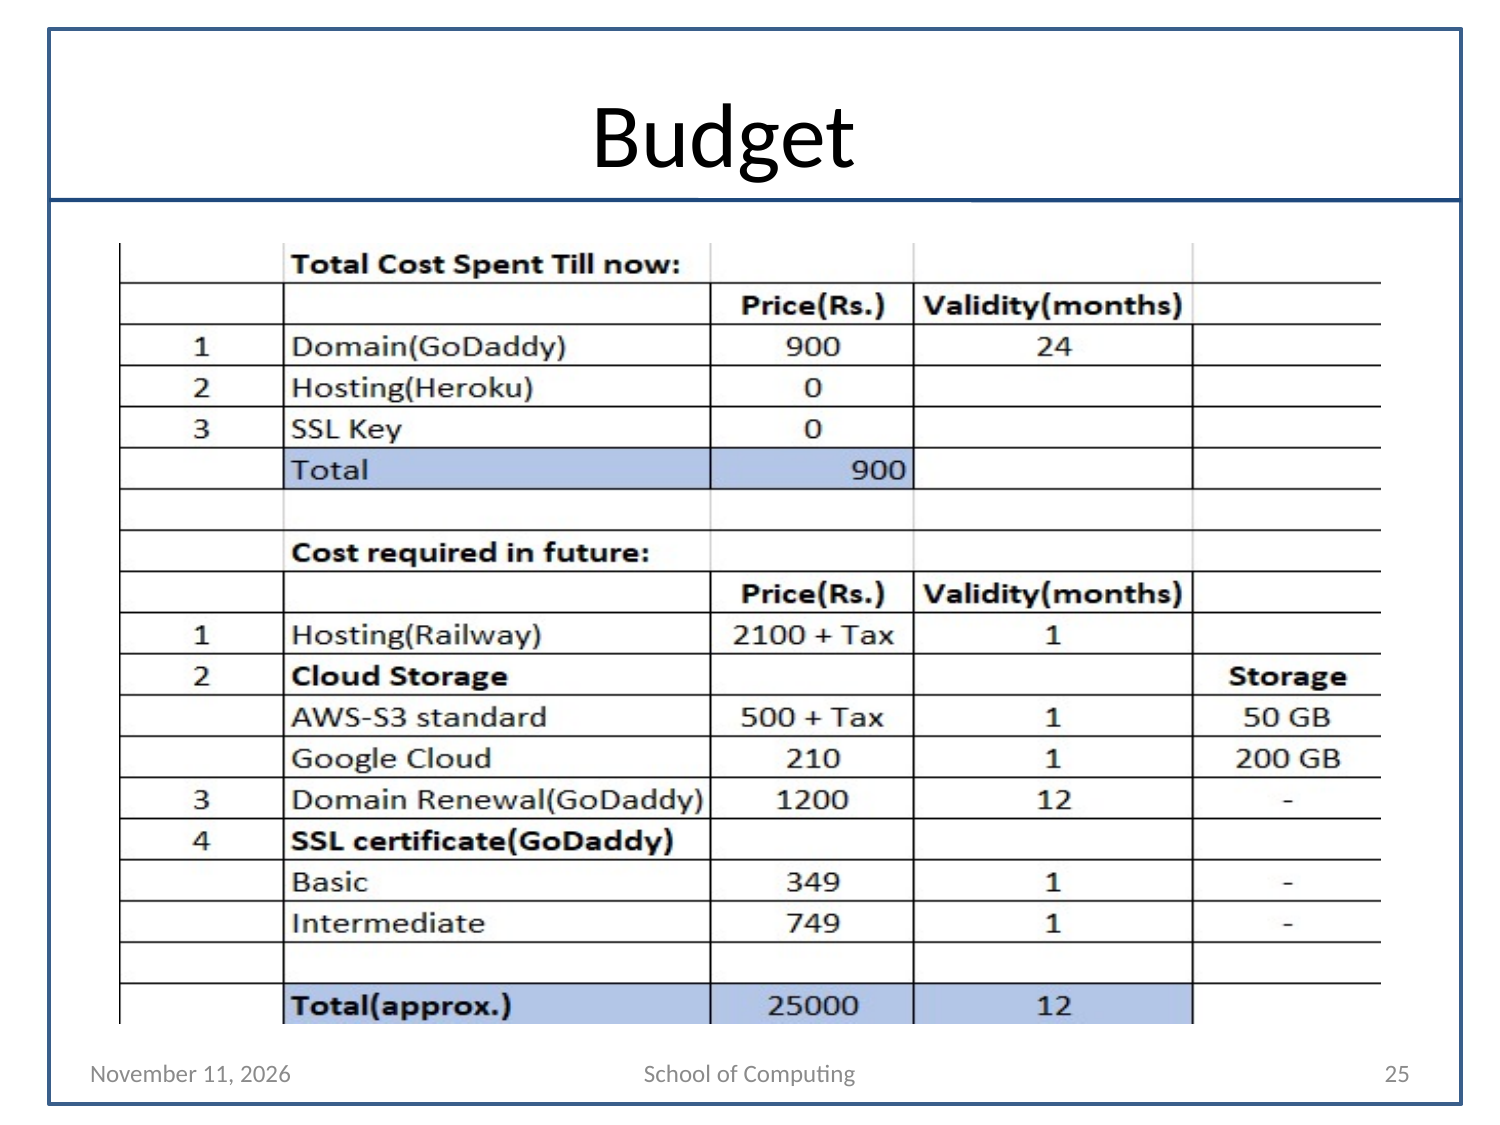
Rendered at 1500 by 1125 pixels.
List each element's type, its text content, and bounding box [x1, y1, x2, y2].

footer School of Computing [512, 1042, 988, 1103]
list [119, 243, 1381, 1025]
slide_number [75, 1042, 425, 1103]
title Budget [49, 37, 1399, 225]
slide_number 25 [1074, 1042, 1425, 1103]
